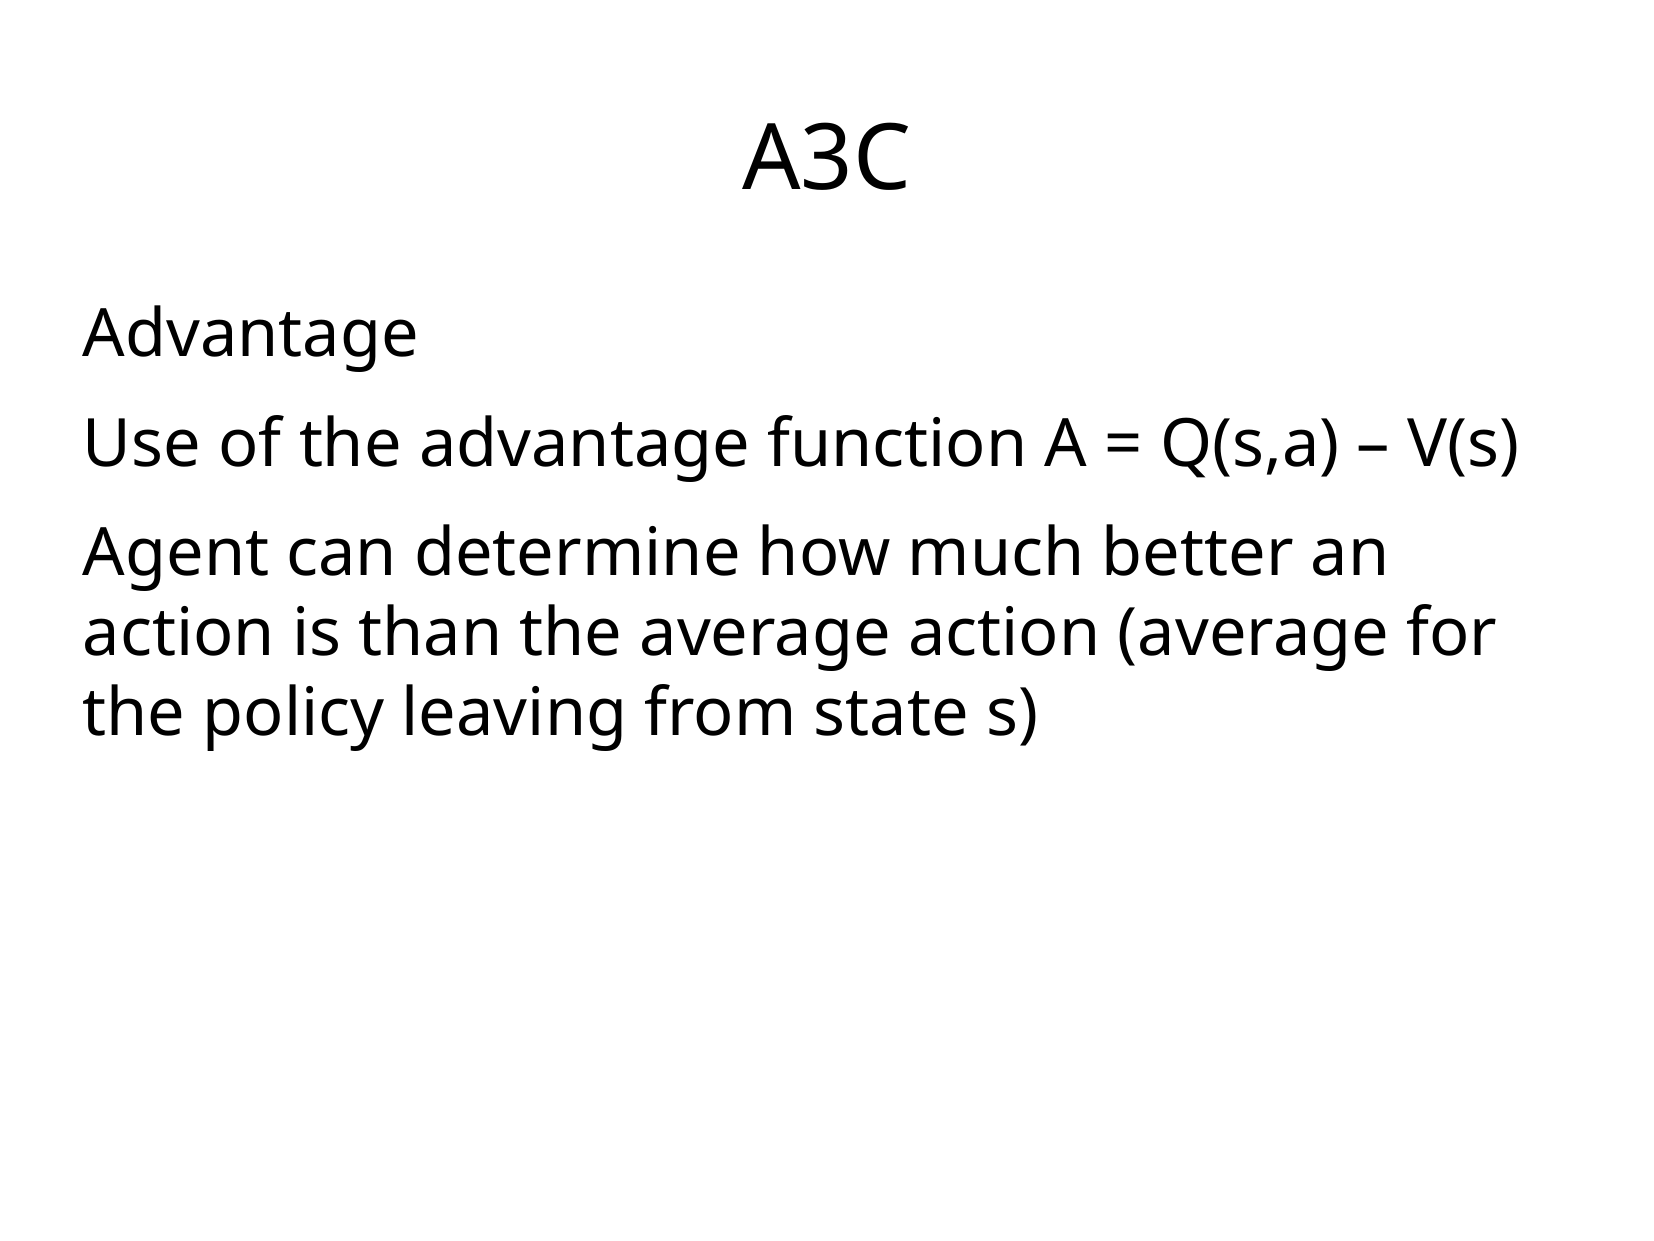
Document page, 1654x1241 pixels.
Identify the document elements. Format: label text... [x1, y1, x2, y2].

title A3C [82, 49, 1571, 257]
list Advantage Use of the advantage function A = Q(s,a) – V(s) Agent can determine how much better an action is than the average action (average for the policy leaving from state s) [82, 290, 1571, 1010]
